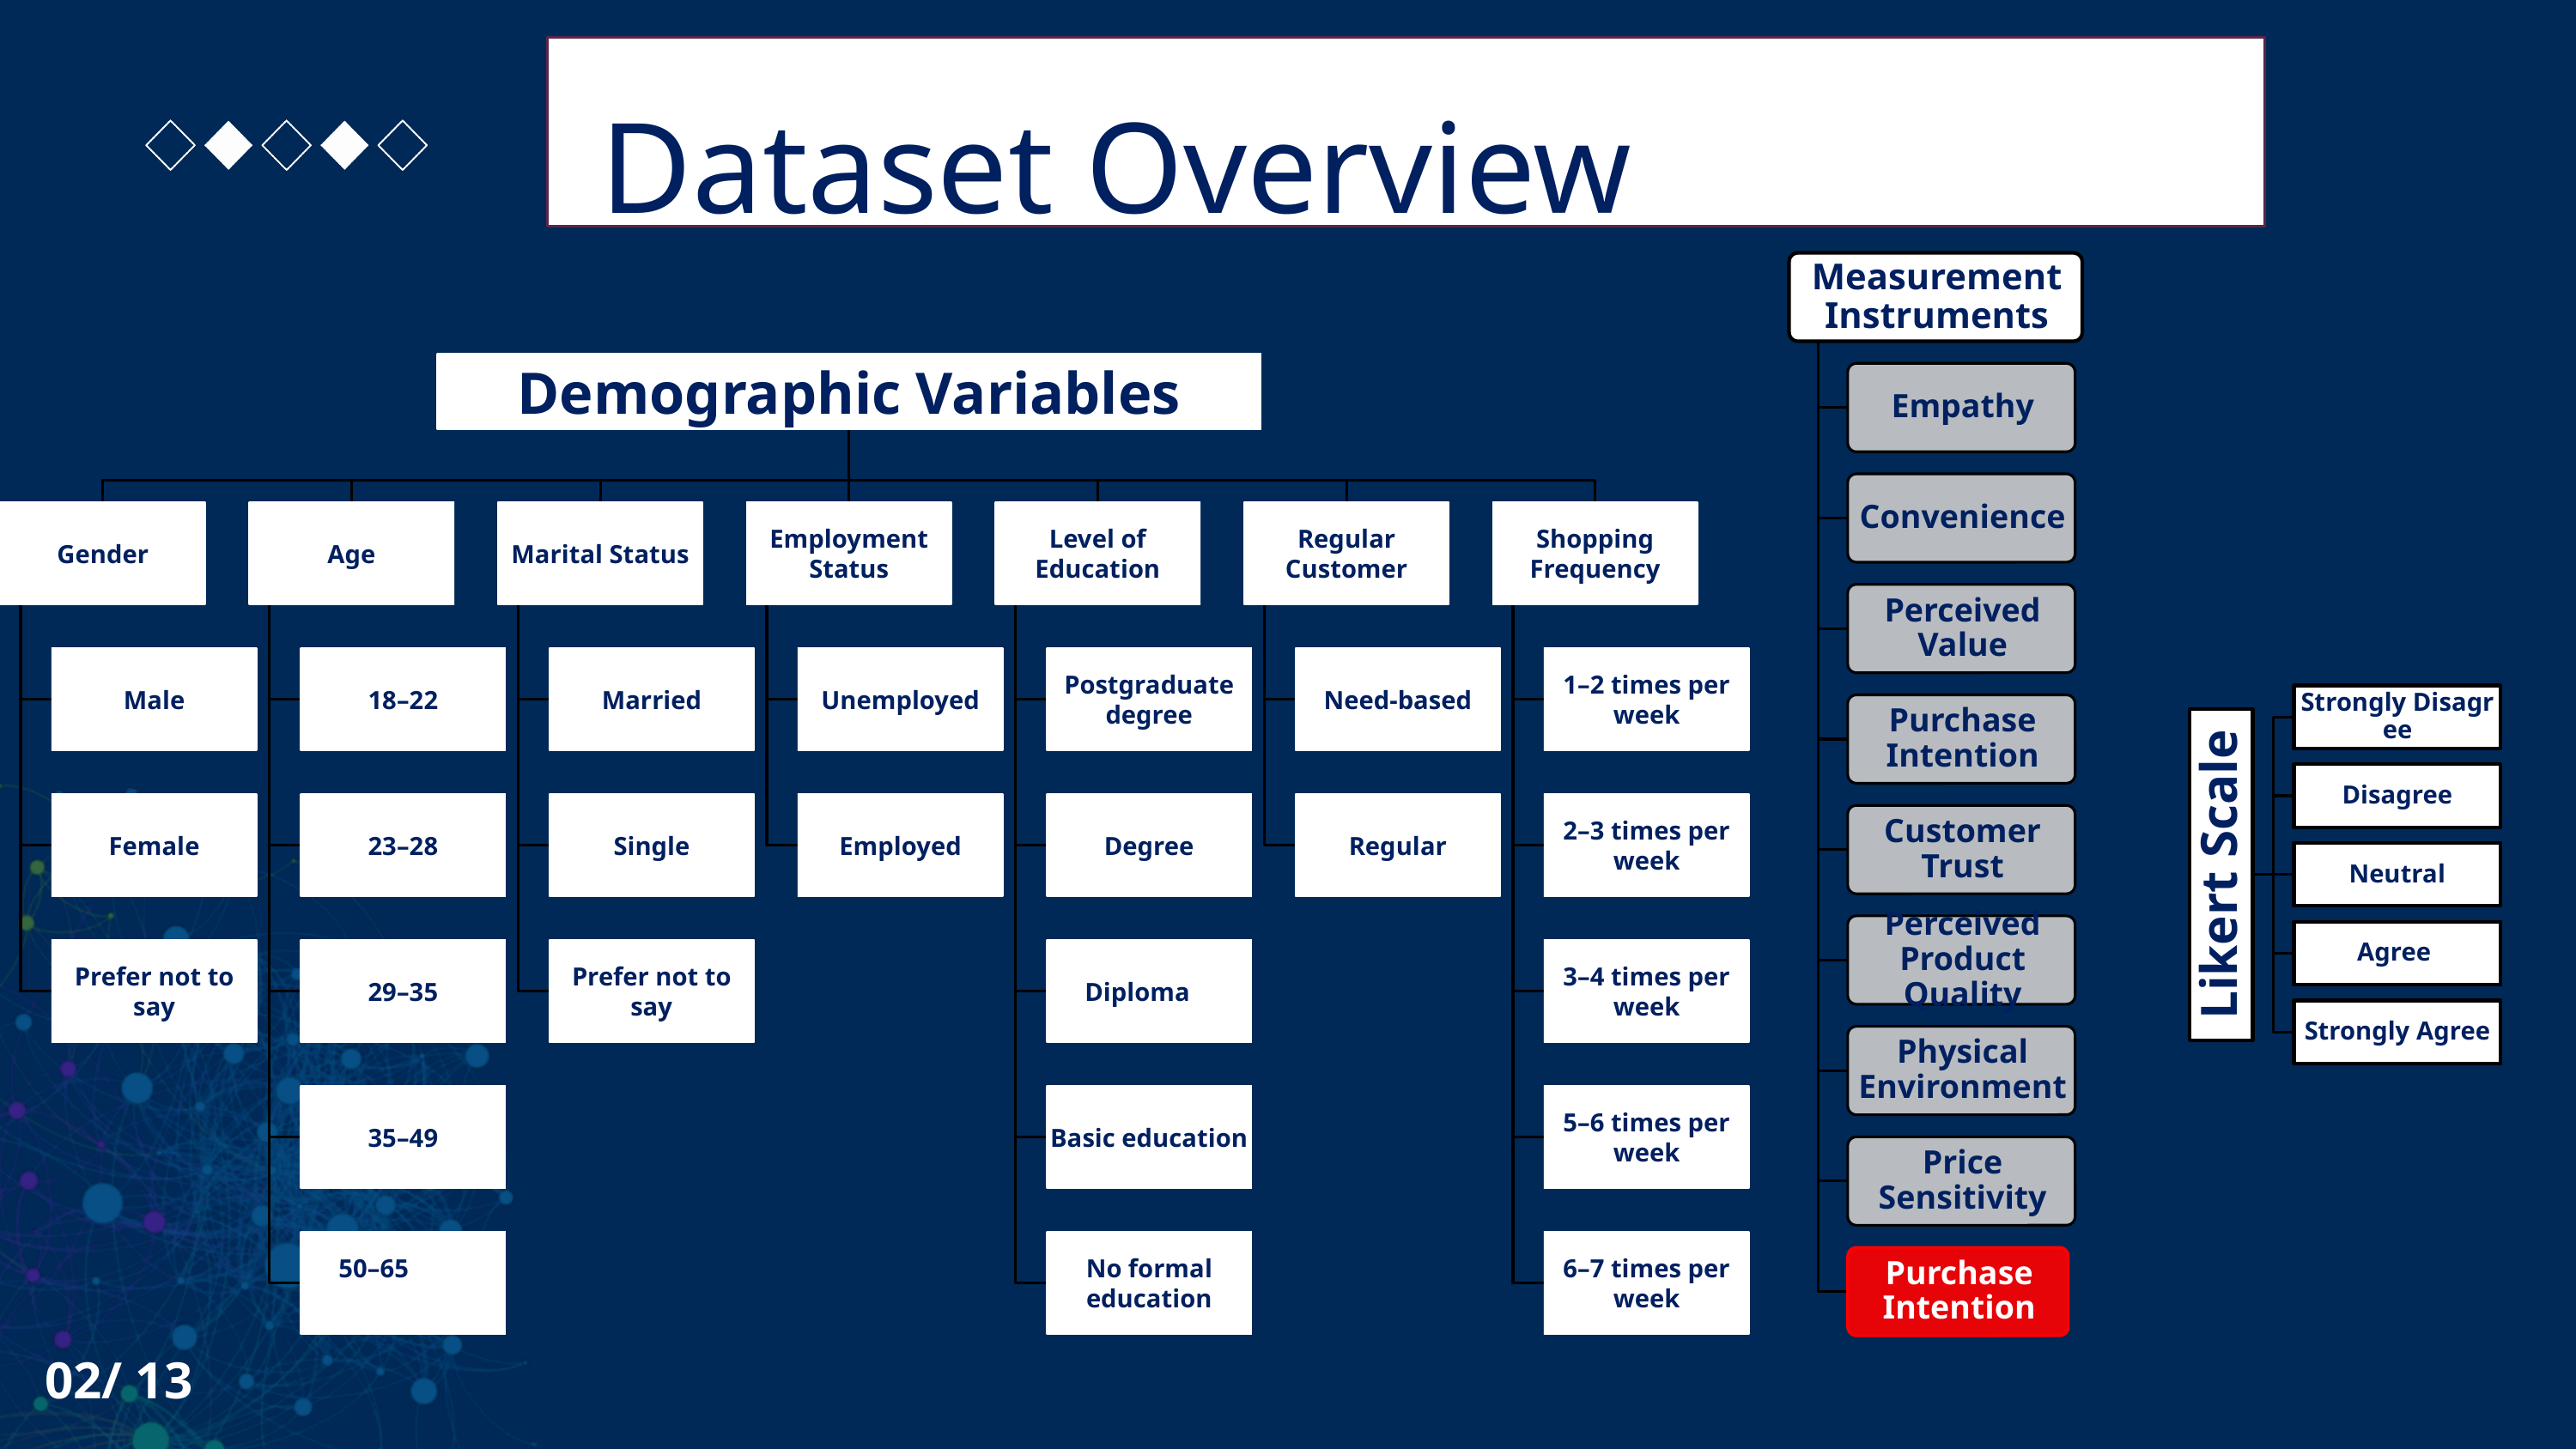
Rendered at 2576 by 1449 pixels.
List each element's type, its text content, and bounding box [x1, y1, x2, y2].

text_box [0, 155, 1750, 1449]
text_box [546, 36, 600, 153]
text_box Dataset Overview [600, 13, 2414, 239]
text_box [144, 119, 428, 153]
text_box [1698, 252, 2173, 1337]
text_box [2189, 584, 2501, 1165]
